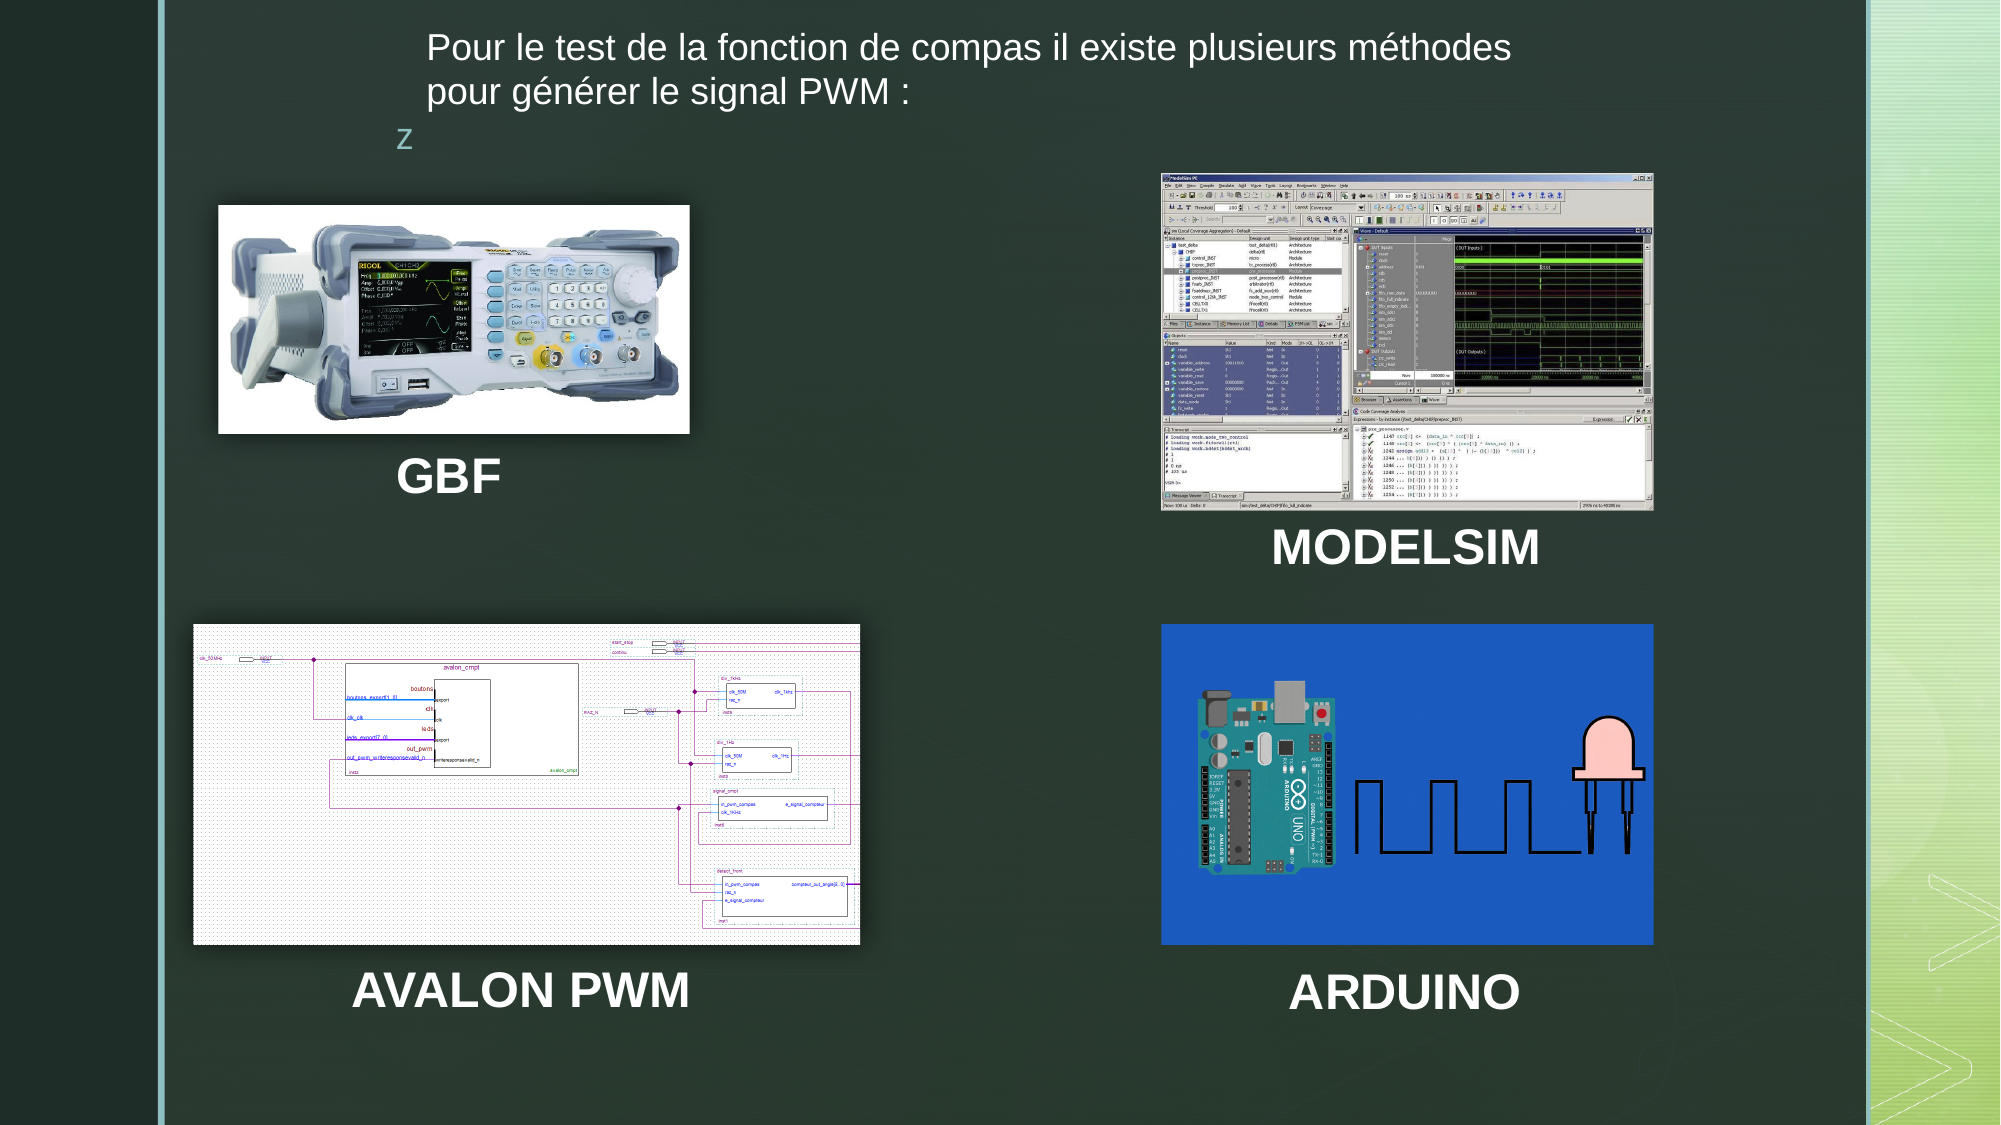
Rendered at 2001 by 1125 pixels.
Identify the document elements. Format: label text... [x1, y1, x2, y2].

picture [1871, 0, 2001, 1125]
picture [1160, 624, 1654, 946]
text_box MODELSIM [1257, 511, 1558, 582]
picture [1160, 172, 1654, 511]
picture [218, 205, 690, 434]
text_box AVALON PWM [336, 950, 717, 1026]
text_box GBF [381, 435, 527, 511]
picture [193, 624, 861, 946]
text_box Pour le test de la fonction de compas il existe plusieurs méthodes pour générer le signal PWM : [411, 15, 1588, 120]
text_box ARDUINO [1274, 951, 1541, 1027]
